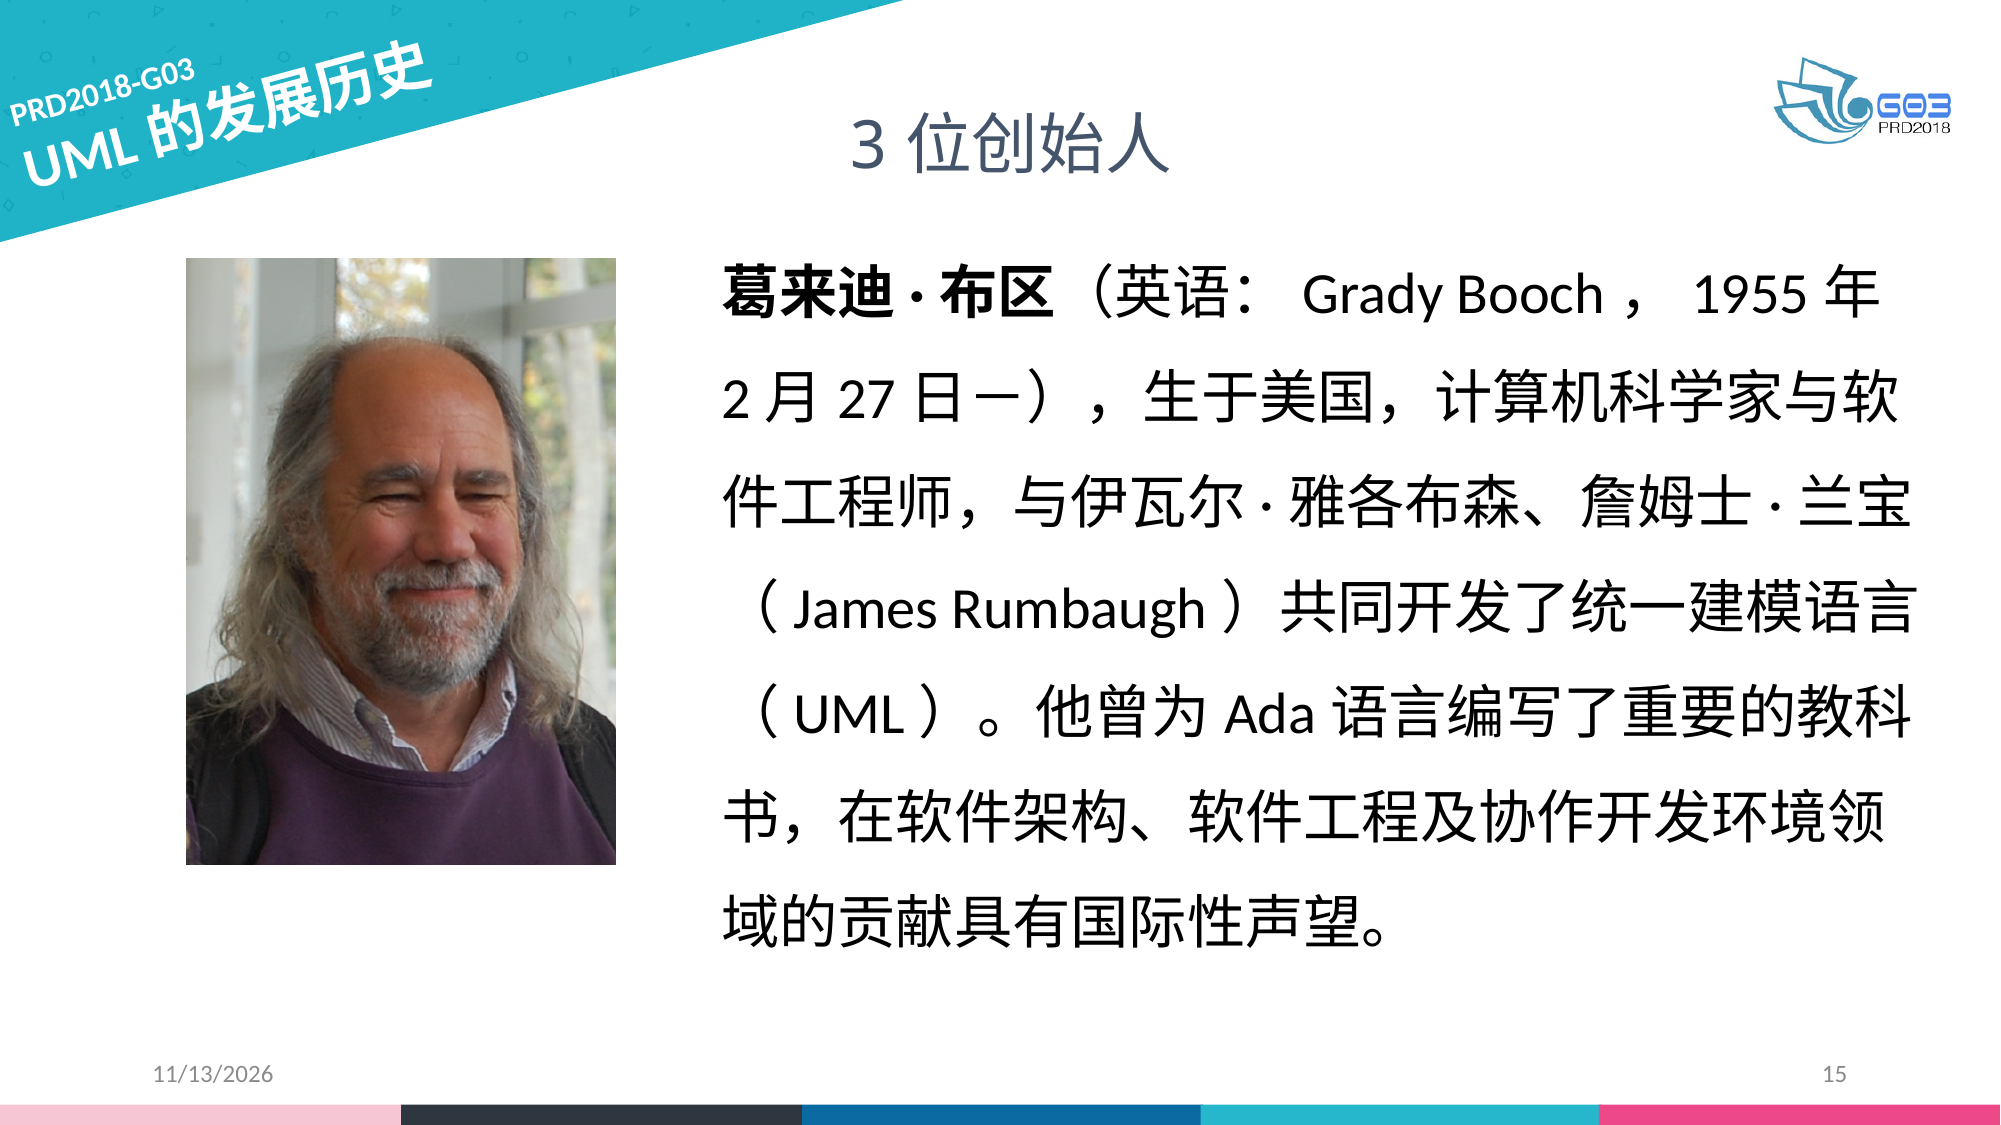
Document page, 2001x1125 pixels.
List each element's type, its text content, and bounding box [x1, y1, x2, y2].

text_box 3位创始人 [834, 94, 1187, 190]
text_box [0, 1104, 2000, 1125]
slide_number 15 [1412, 1042, 1863, 1103]
text_box 葛来迪·布区（英语：Grady Booch，1955年2月27日－），生于美国，计算机科学家与软件工程师，与伊瓦尔·雅各布森、詹姆士·兰宝（James Rumbaugh）共同开发了统一建模语言（UML）。他曾为Ada语言编写了重要的教科书，在软件架构、软件工程及协作开发环境领域的贡献具有国际性声望。 [706, 213, 1939, 963]
text_box PRD2018-G03 UML的发展历史 [0, 0, 455, 213]
text_box [0, 0, 904, 243]
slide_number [137, 1042, 588, 1103]
picture [186, 257, 616, 865]
picture [1758, 2, 1967, 210]
